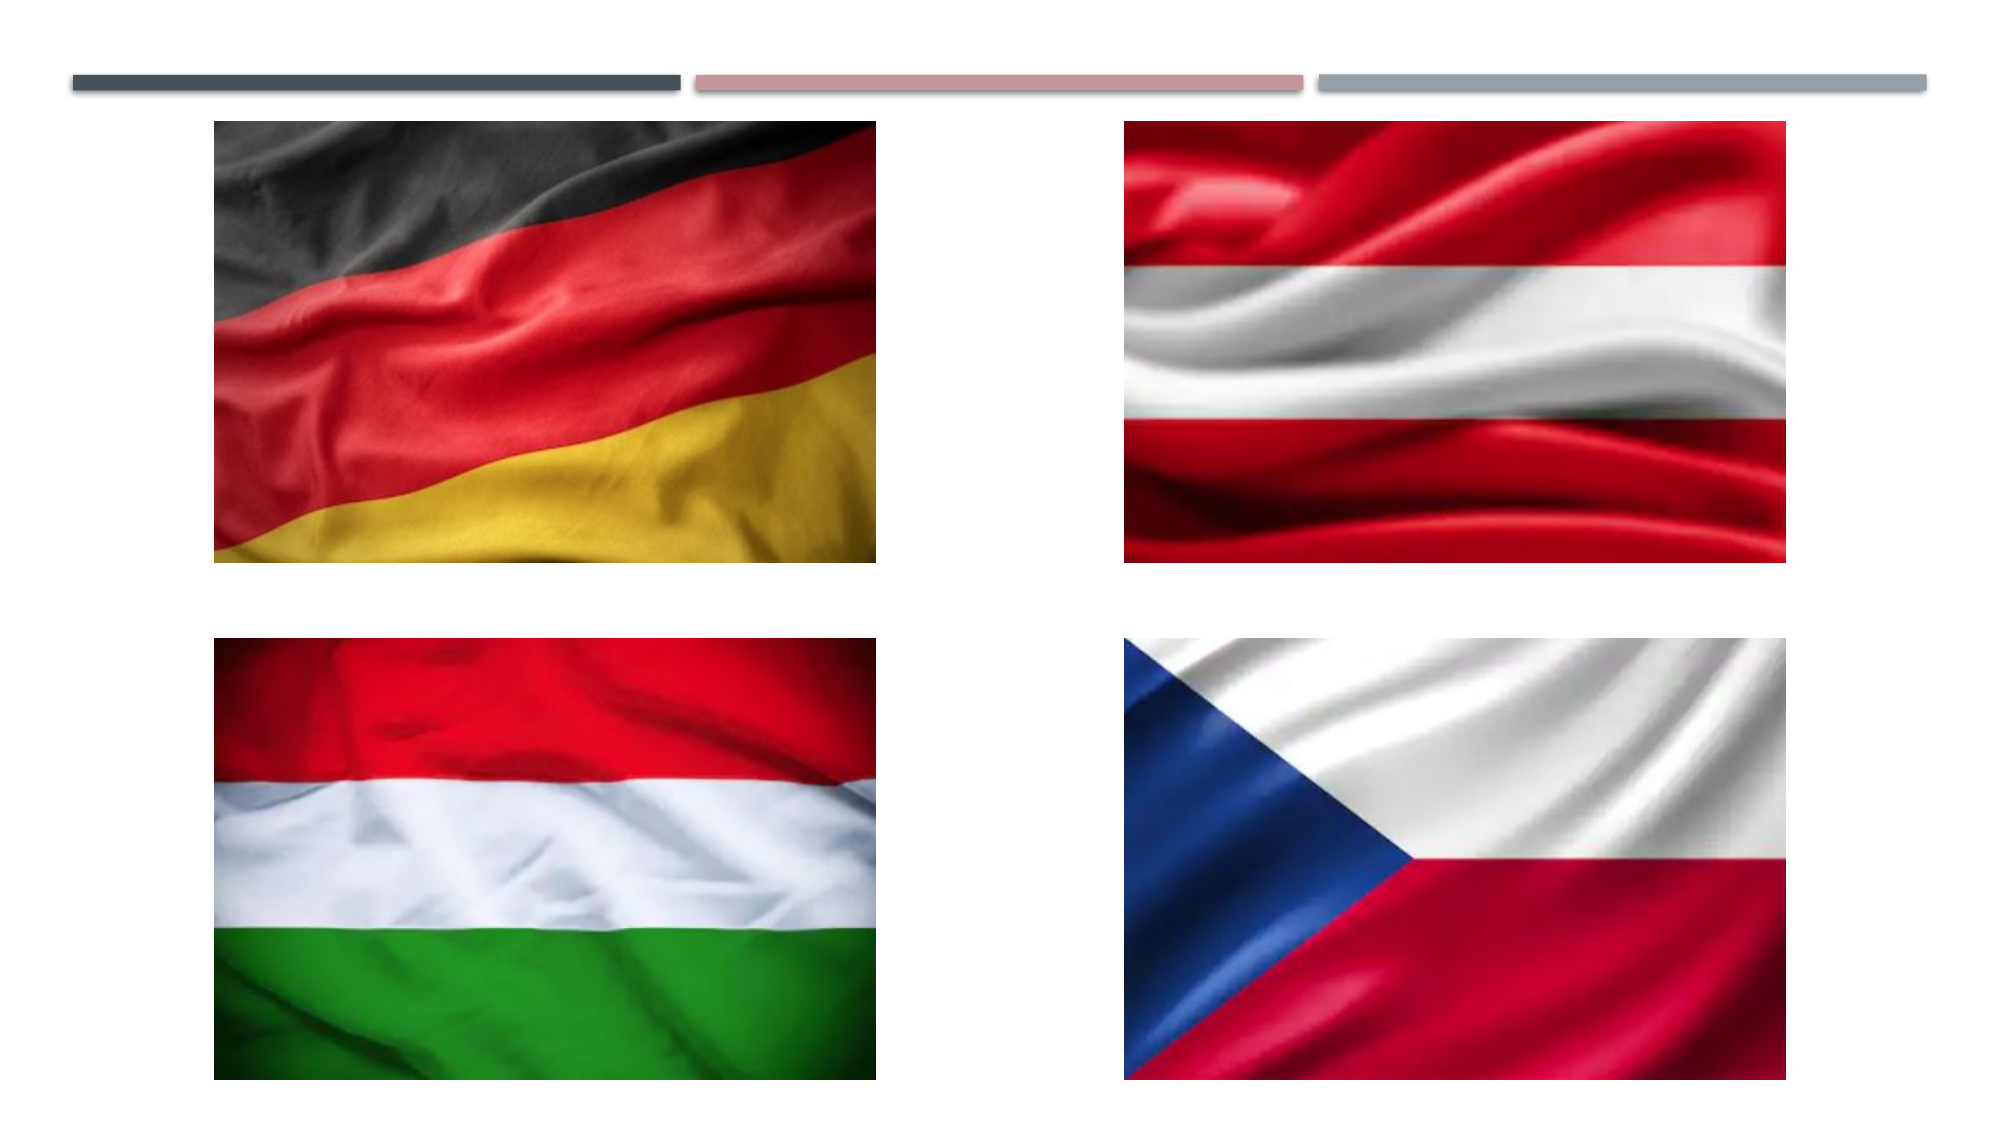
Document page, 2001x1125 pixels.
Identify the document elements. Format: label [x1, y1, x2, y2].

picture [214, 121, 877, 563]
picture [1123, 638, 1786, 1080]
picture [1123, 121, 1786, 563]
picture [214, 638, 877, 1080]
